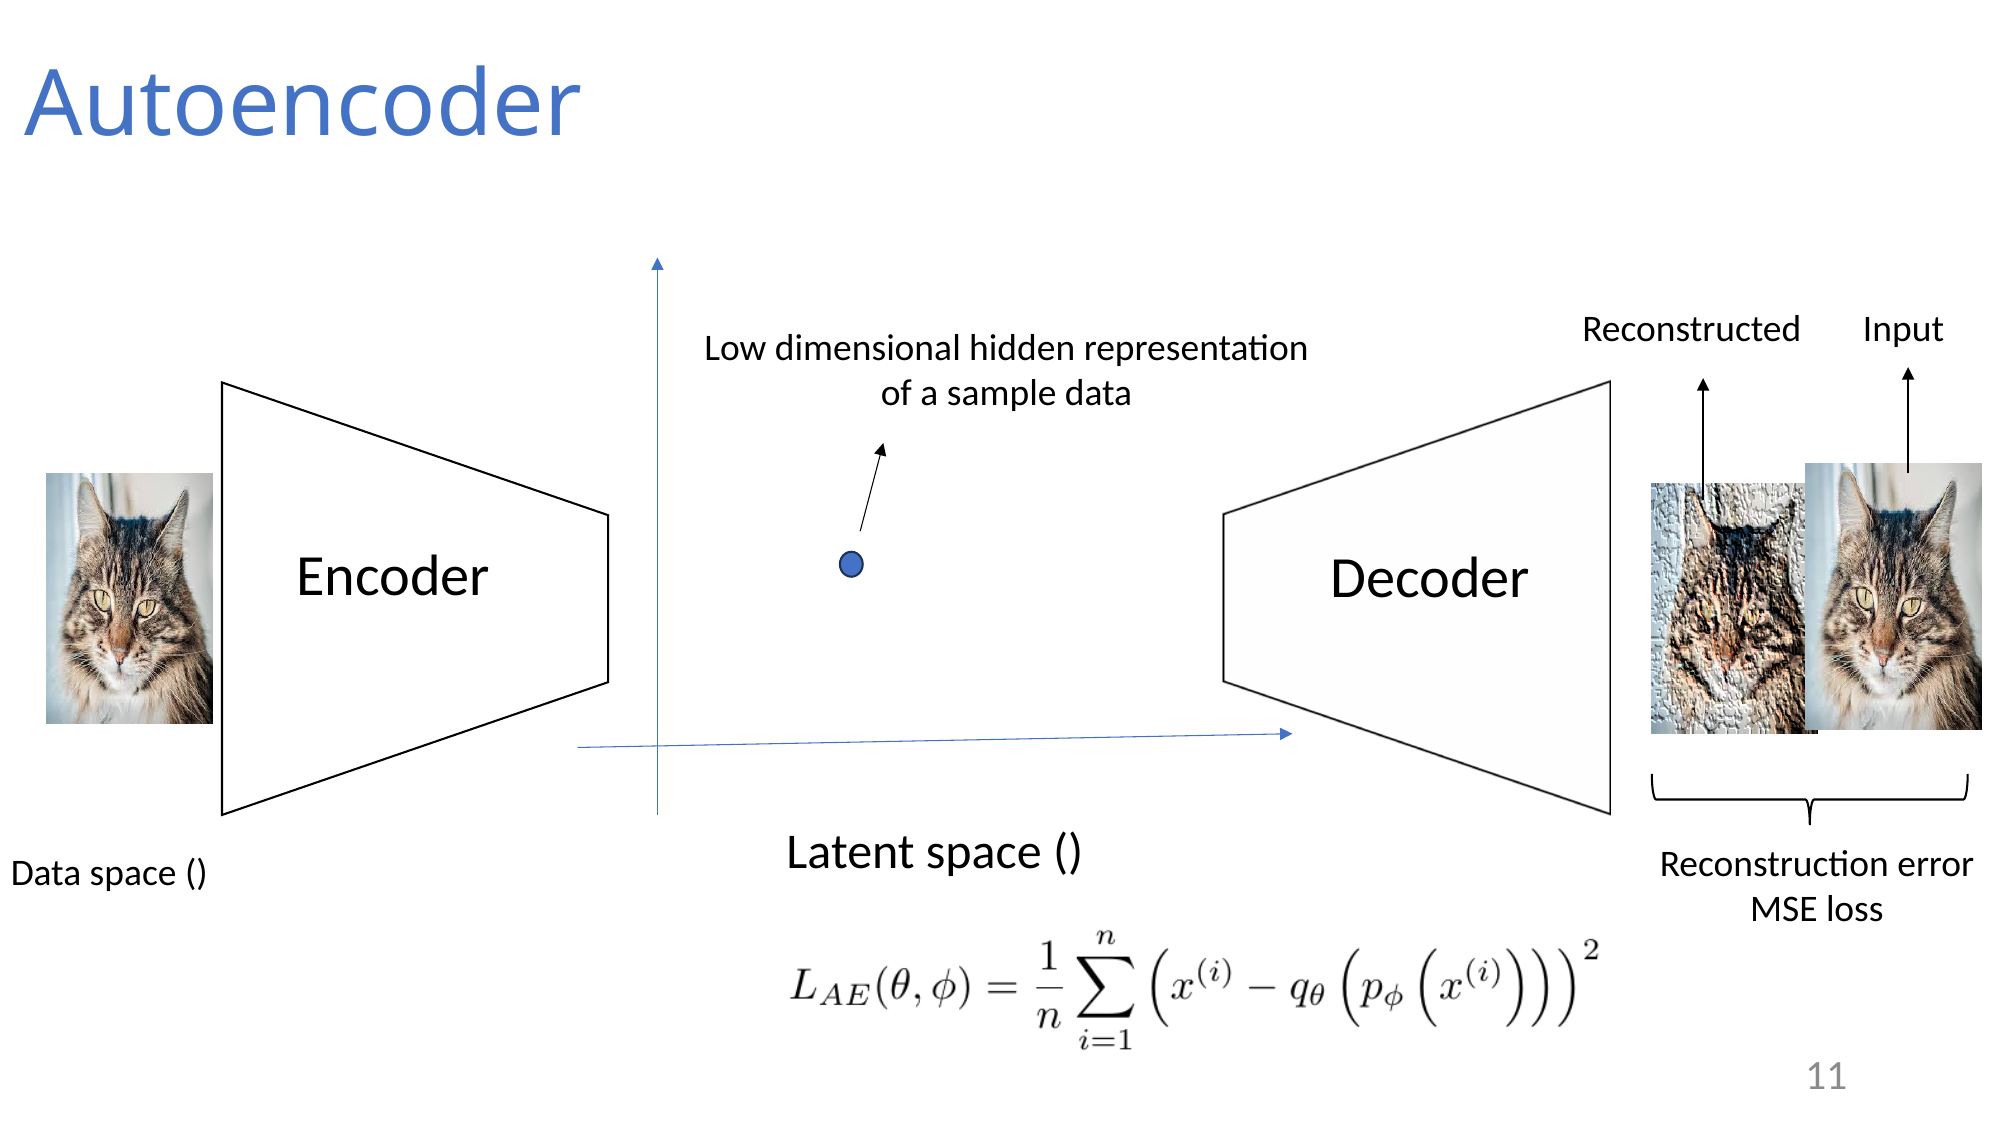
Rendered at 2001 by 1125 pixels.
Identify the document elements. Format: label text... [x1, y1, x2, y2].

text_box [1650, 773, 1969, 826]
text_box Reconstruction error MSE loss [1642, 831, 1992, 937]
picture [1651, 463, 1982, 734]
title Autoencoder [9, 0, 1735, 215]
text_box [577, 733, 1293, 748]
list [1221, 379, 1610, 816]
text_box [838, 550, 864, 578]
text_box Input [1848, 296, 2000, 357]
picture [46, 473, 213, 724]
slide_number 10 [1753, 1042, 1863, 1103]
text_box Reconstructed [1567, 296, 1827, 357]
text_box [860, 442, 884, 532]
text_box [220, 380, 610, 817]
picture [739, 901, 1634, 1085]
text_box Low dimensional hidden representation of a sample data [671, 315, 1343, 421]
